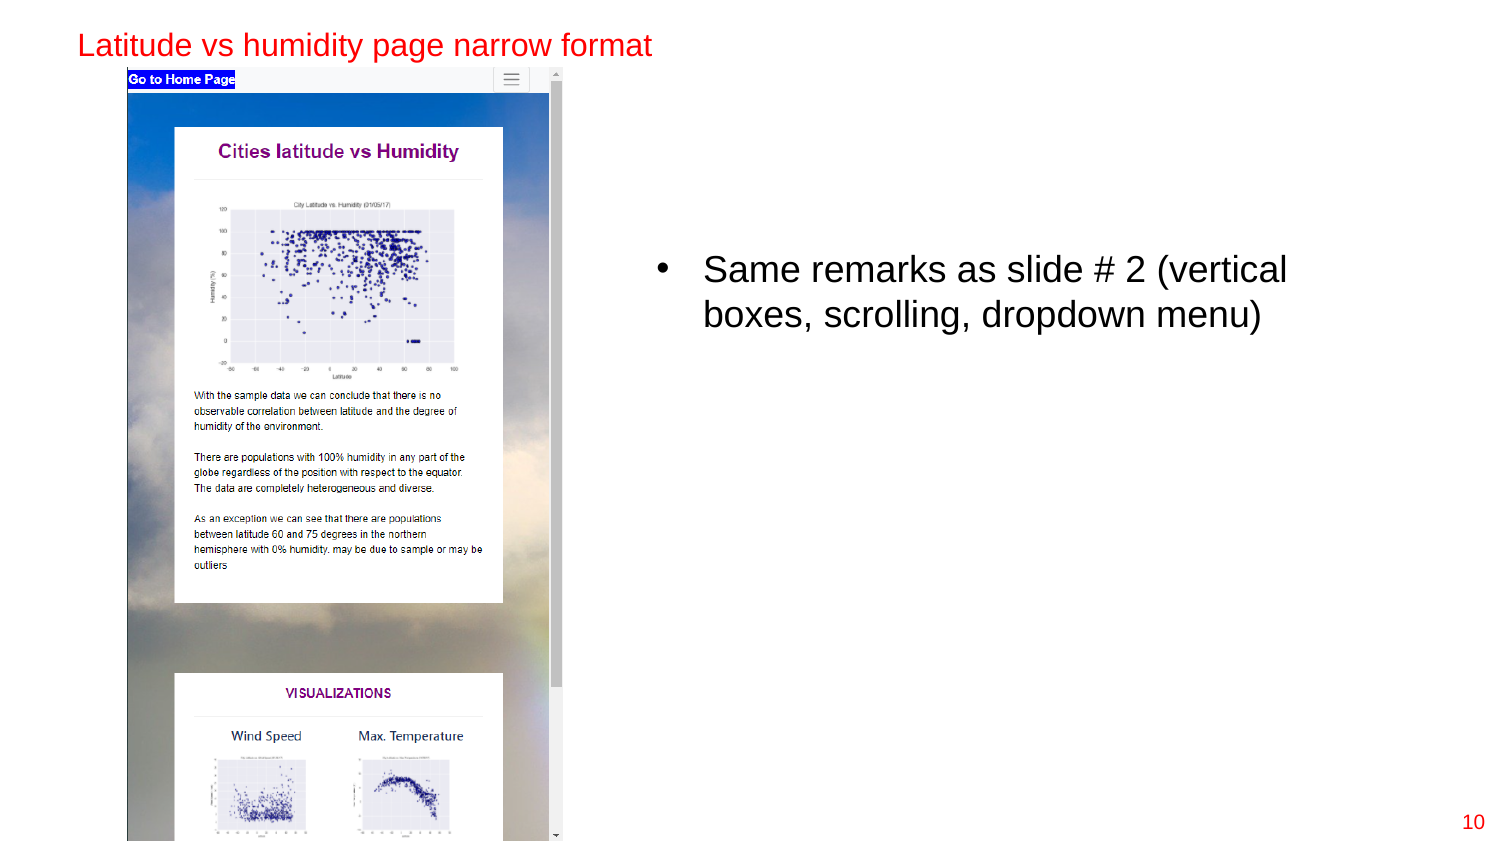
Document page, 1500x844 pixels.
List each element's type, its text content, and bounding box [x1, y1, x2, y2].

slide_number 10 [1149, 798, 1500, 844]
picture [126, 66, 563, 841]
title Latitude vs humidity page narrow format [62, 16, 1410, 71]
text_box Same remarks as slide # 2 (vertical boxes, scrolling, dropdown menu) [641, 238, 1392, 343]
